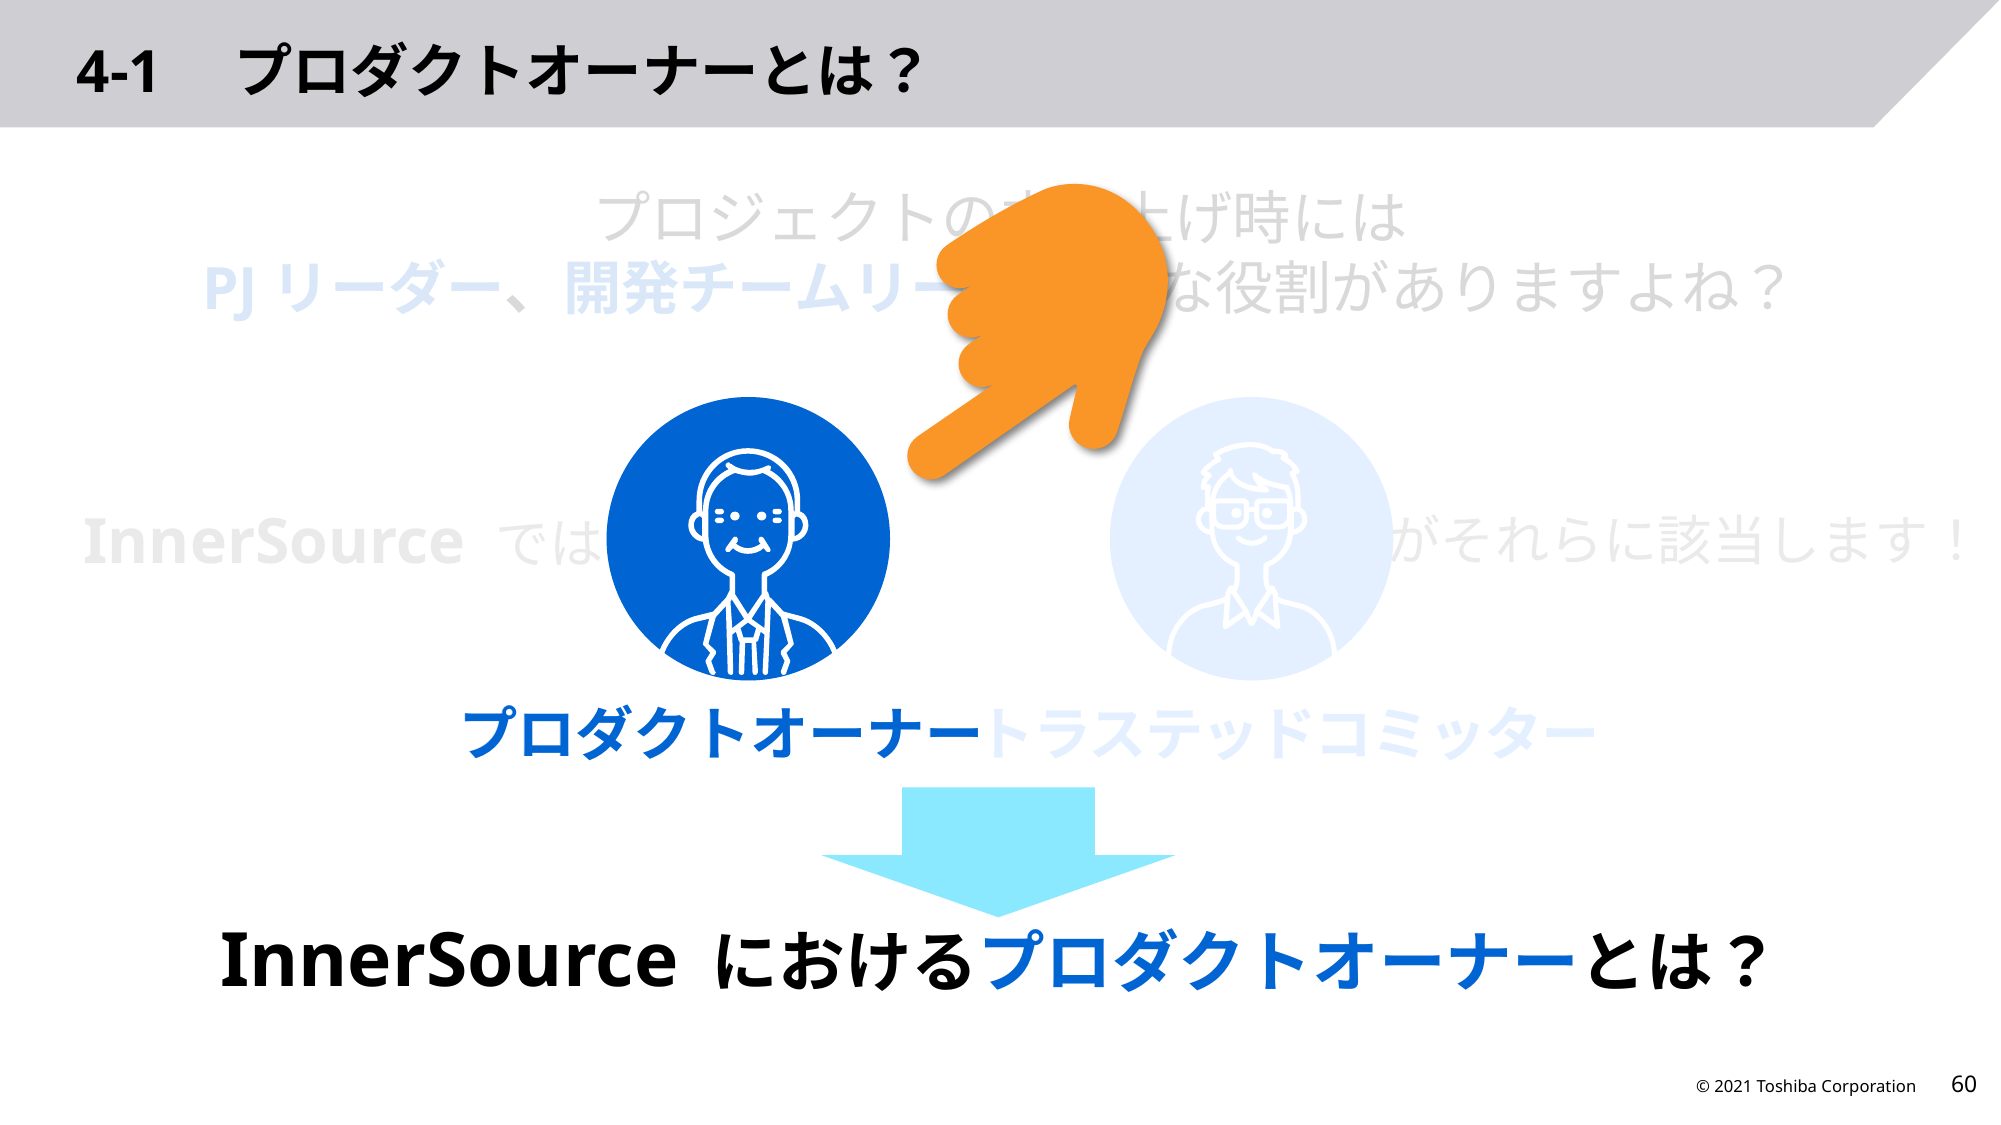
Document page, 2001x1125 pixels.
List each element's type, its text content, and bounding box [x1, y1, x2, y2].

title 4-1 プロダクトオーナーとは？ [0, 0, 1878, 73]
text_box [0, 73, 2000, 1063]
